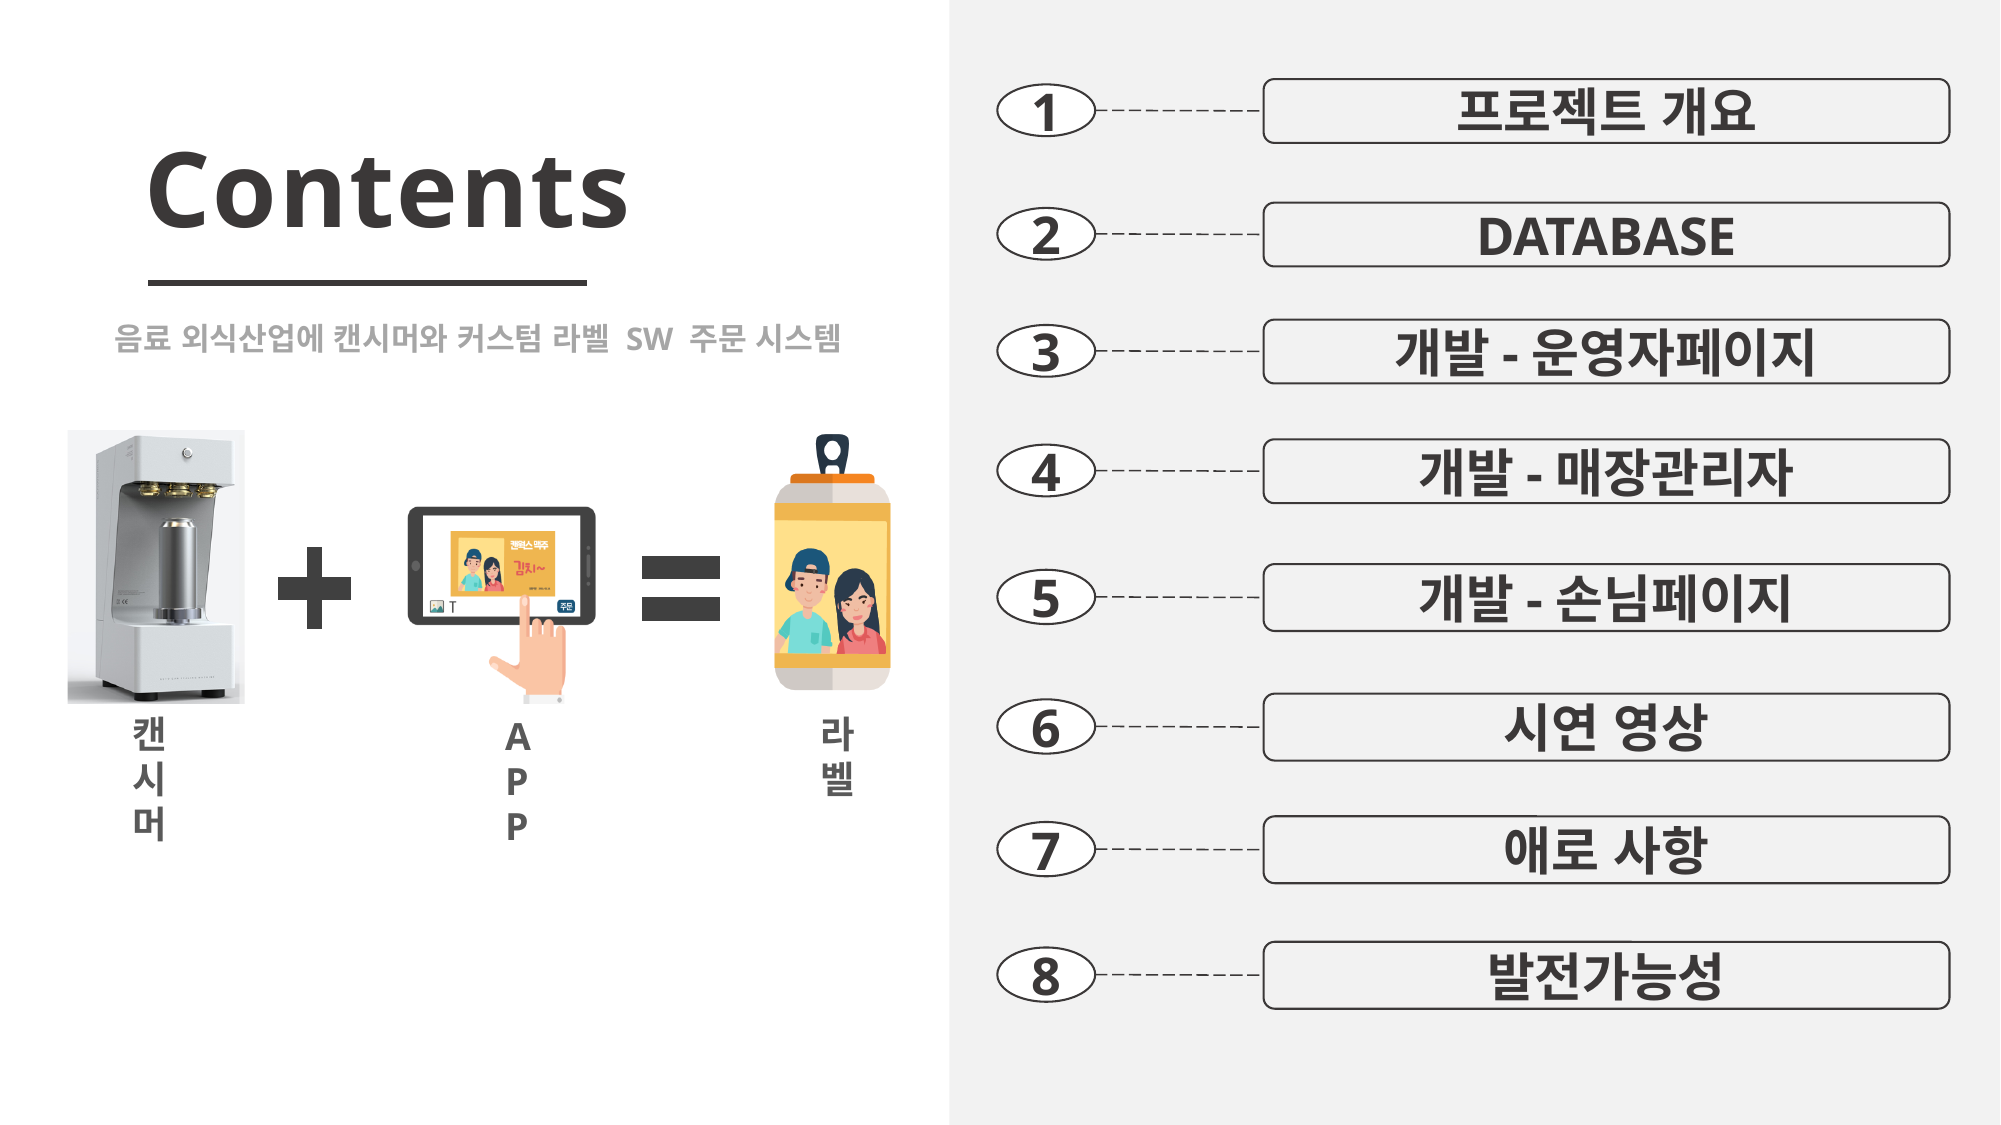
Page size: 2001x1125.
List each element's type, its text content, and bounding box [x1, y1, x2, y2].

text_box [1950, 194, 1960, 430]
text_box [997, 79, 1950, 504]
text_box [997, 564, 1950, 1009]
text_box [67, 424, 901, 857]
text_box Contents [129, 129, 663, 263]
text_box 음료 외식산업에 캔시머와 커스텀 라벨 SW 주문 시스템 [99, 311, 921, 403]
